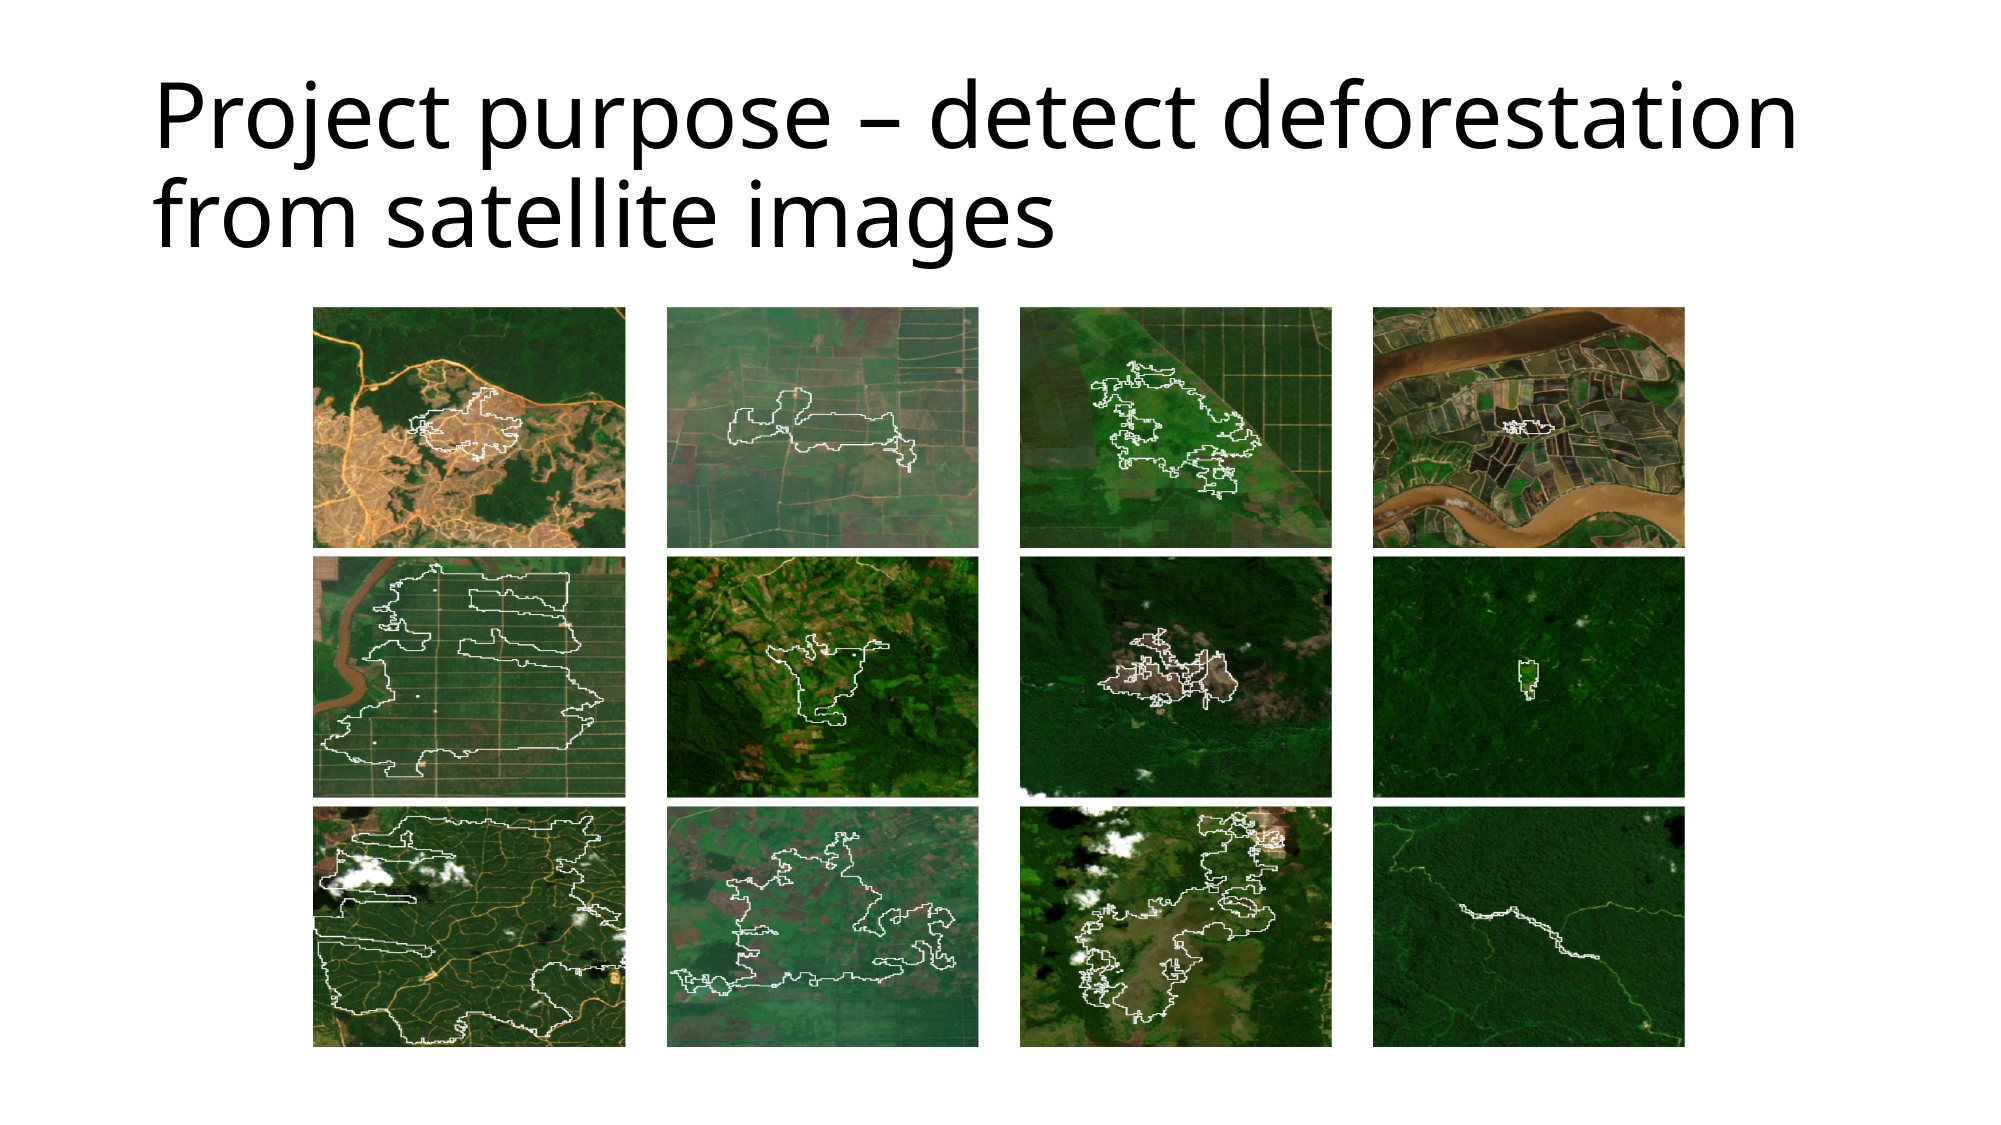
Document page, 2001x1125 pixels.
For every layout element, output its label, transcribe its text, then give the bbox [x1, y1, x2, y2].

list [297, 298, 1703, 1060]
title Project purpose – detect deforestation from satellite images [137, 59, 1863, 278]
